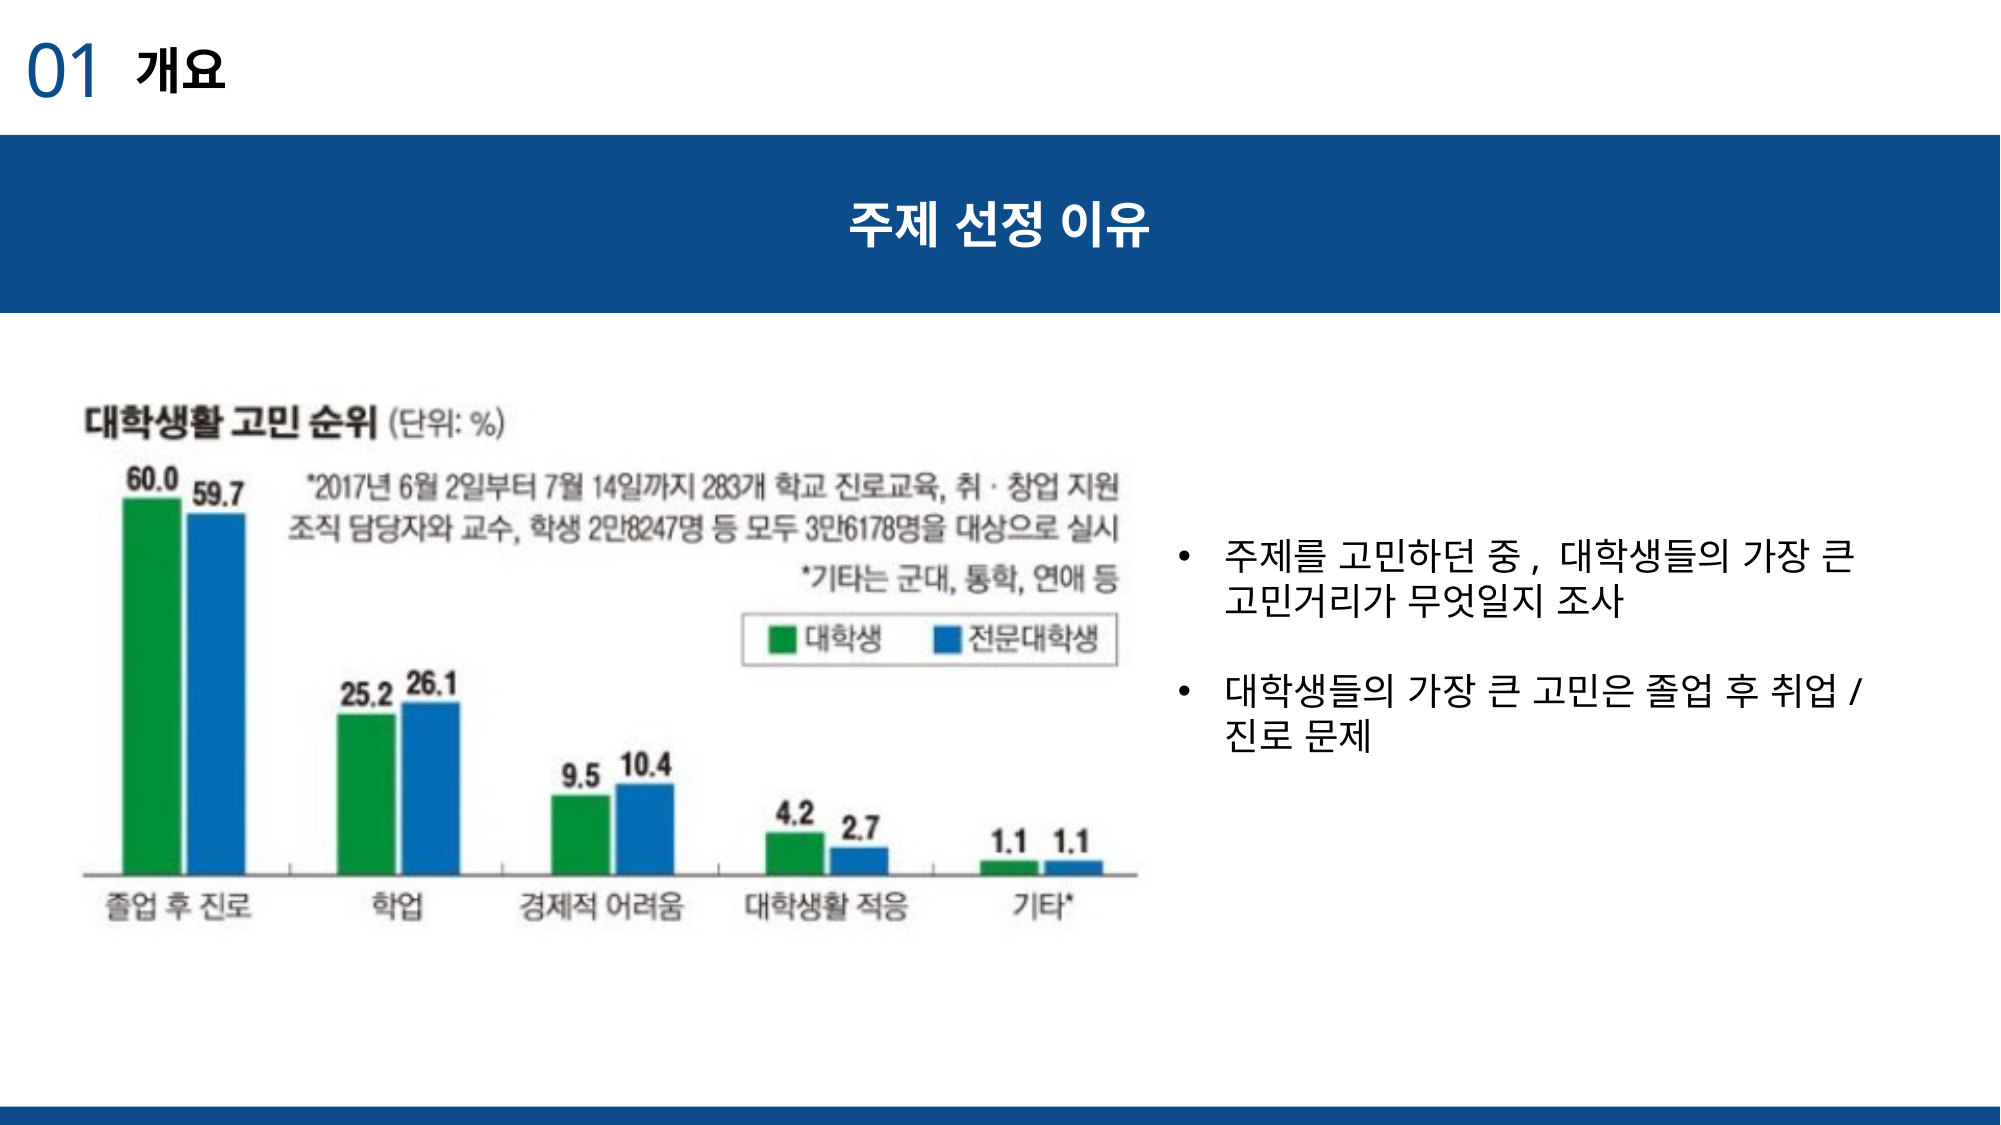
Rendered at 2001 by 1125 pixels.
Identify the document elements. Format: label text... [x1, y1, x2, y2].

picture [66, 388, 1164, 951]
text_box [0, 261, 432, 314]
text_box 개요 [120, 31, 243, 107]
text_box 01 [10, 15, 123, 120]
text_box [432, 261, 2000, 337]
text_box [0, 1105, 2000, 1125]
text_box 주제 선정 이유 [0, 185, 2000, 261]
text_box 주제를 고민하던 중, 대학생들의 가장 큰 고민거리가 무엇일지 조사 대학생들의 가장 큰 고민은 졸업 후 취업/진로 문제 [1164, 525, 1947, 811]
text_box [0, 134, 2000, 185]
